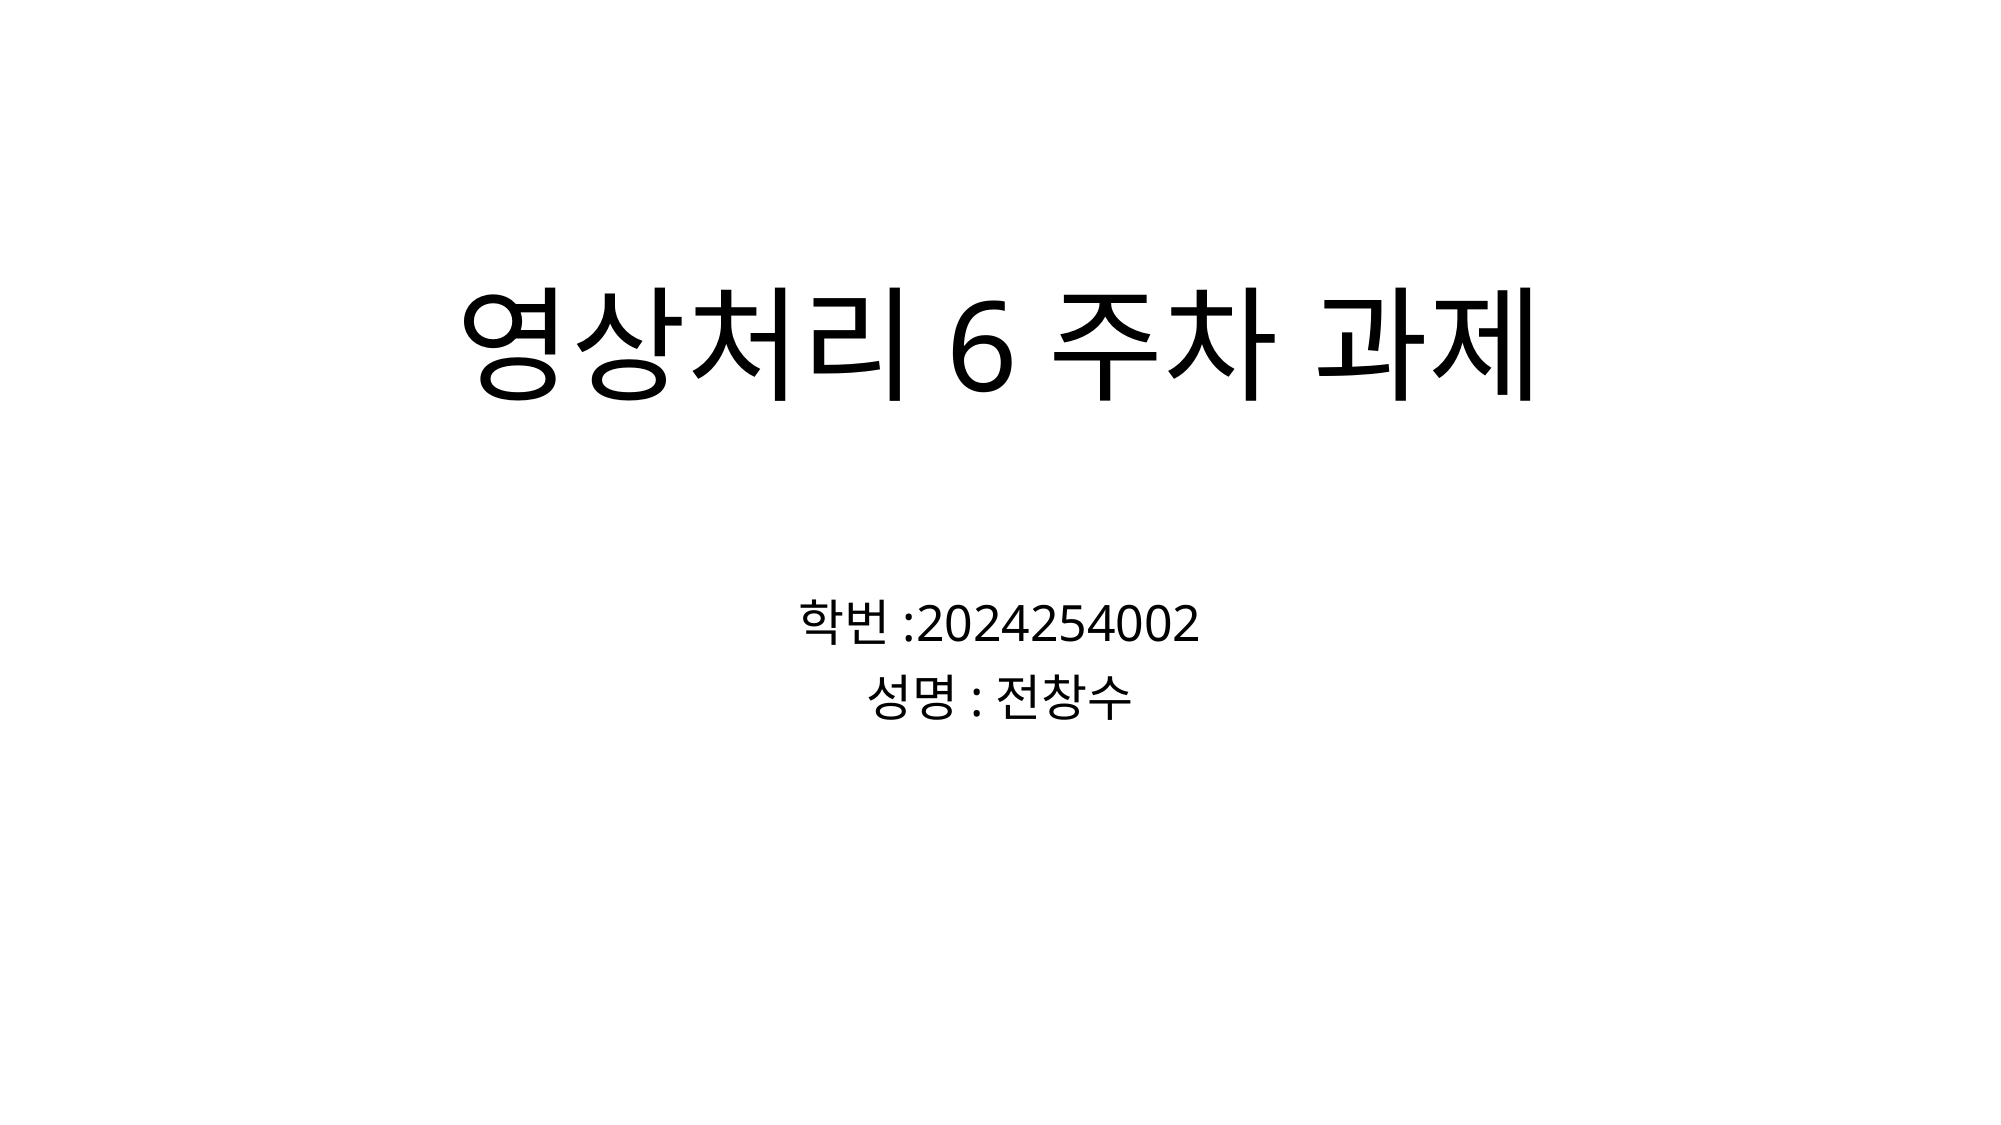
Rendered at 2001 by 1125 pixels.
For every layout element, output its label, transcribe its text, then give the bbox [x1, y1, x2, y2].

title 영상처리6주차 과제 [249, 184, 1750, 576]
subtitle 학번:2024254002 성명:전창수 [249, 590, 1750, 863]
